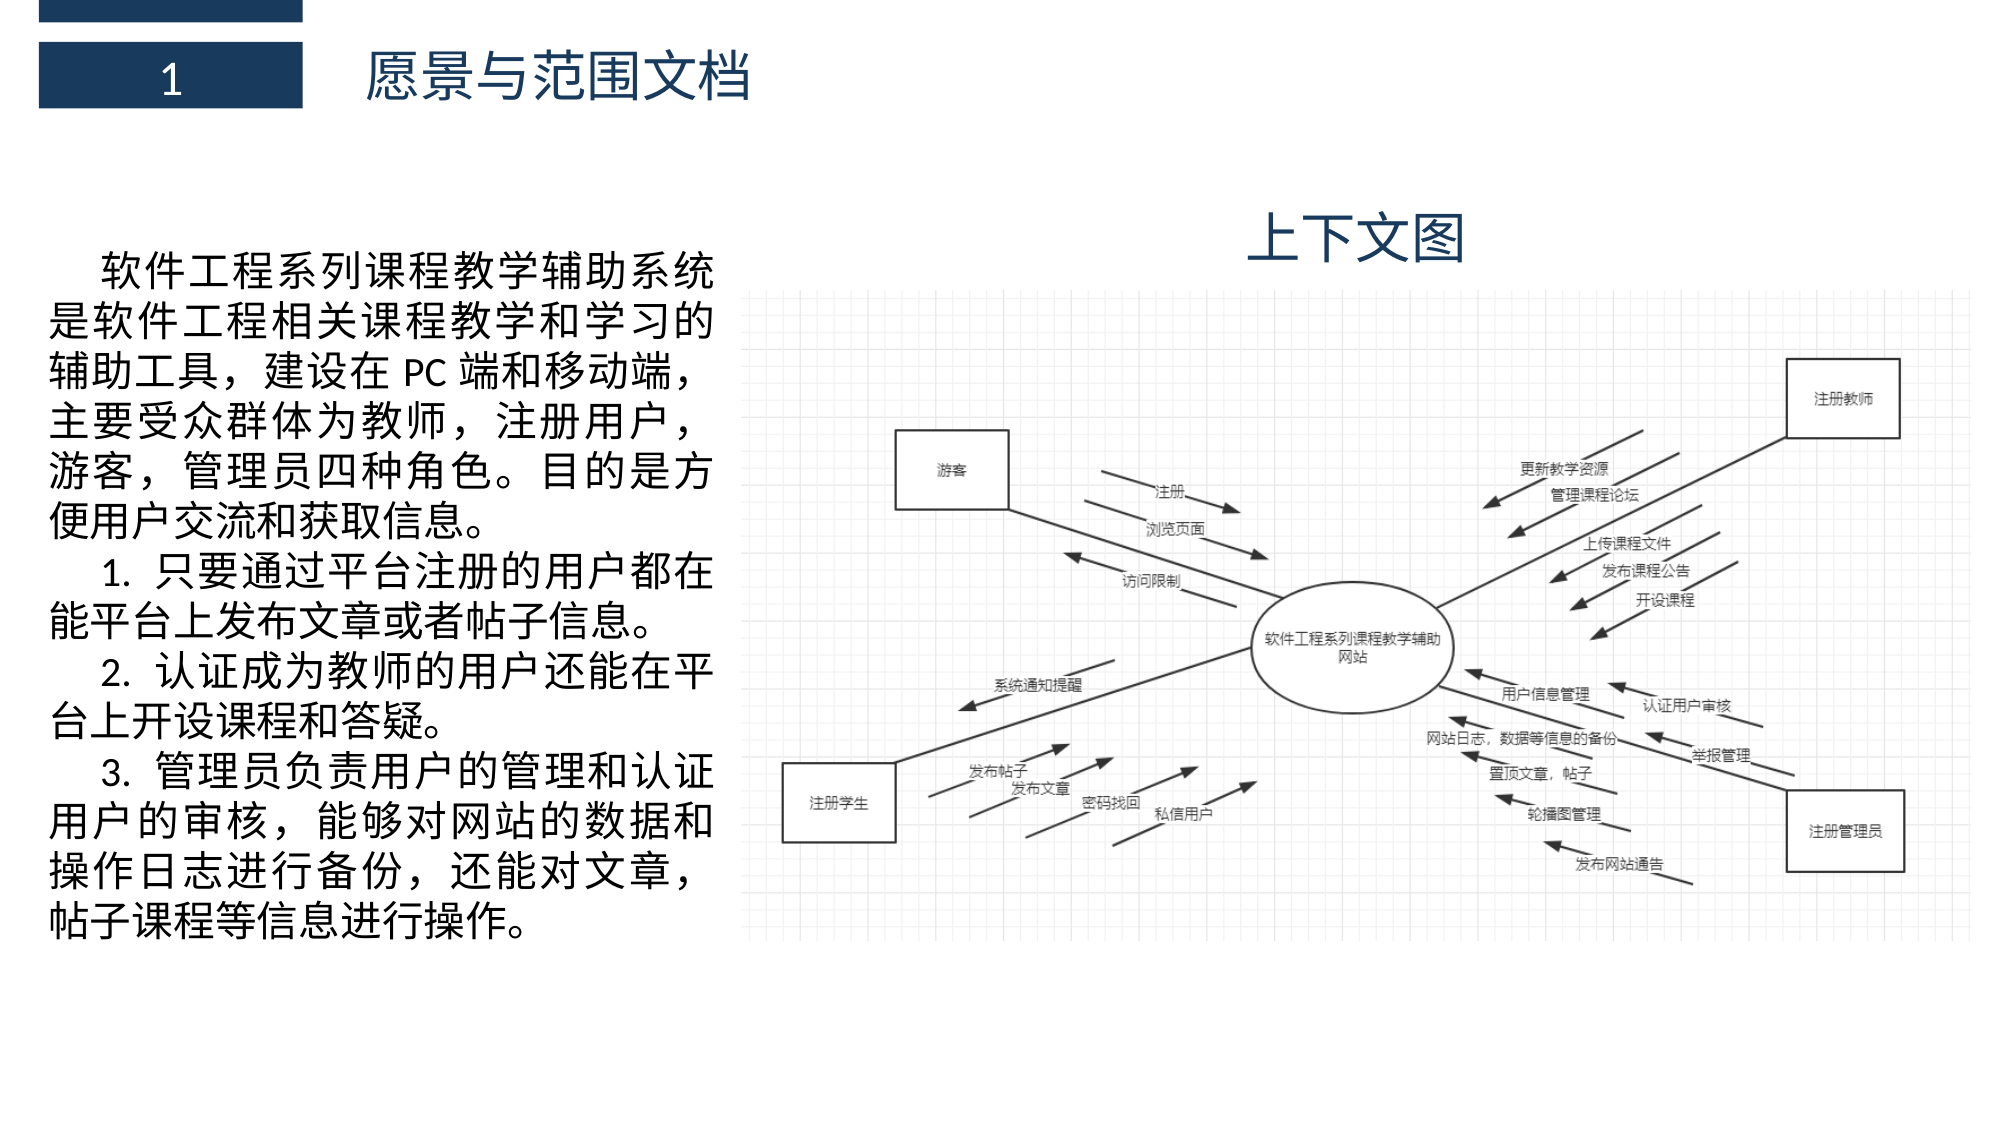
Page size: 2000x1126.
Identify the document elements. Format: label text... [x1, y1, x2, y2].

text_box [37, 0, 305, 24]
text_box 愿景与范围文档 [350, 33, 1344, 115]
picture [740, 290, 1972, 941]
text_box 1 [37, 40, 305, 111]
text_box 软件工程系列课程教学辅助系统是软件工程相关课程教学和学习的辅助工具，建设在PC端和移动端，主要受众群体为教师，注册用户，游客，管理员四种角色。目的是方便用户交流和获取信息。 1. 只要通过平台注册的用户都在能平台上发布文章或者帖子信息。 2. 认证成为教师的用户还能在平台上开设课程和答疑。 3. 管理员负责用户的管理和认证用户的审核，能够对网站的数据和操作日志进行备份，还能对文章，帖子课程等信息进行操作。 [33, 237, 731, 953]
text_box 上下文图 [1230, 196, 1482, 278]
